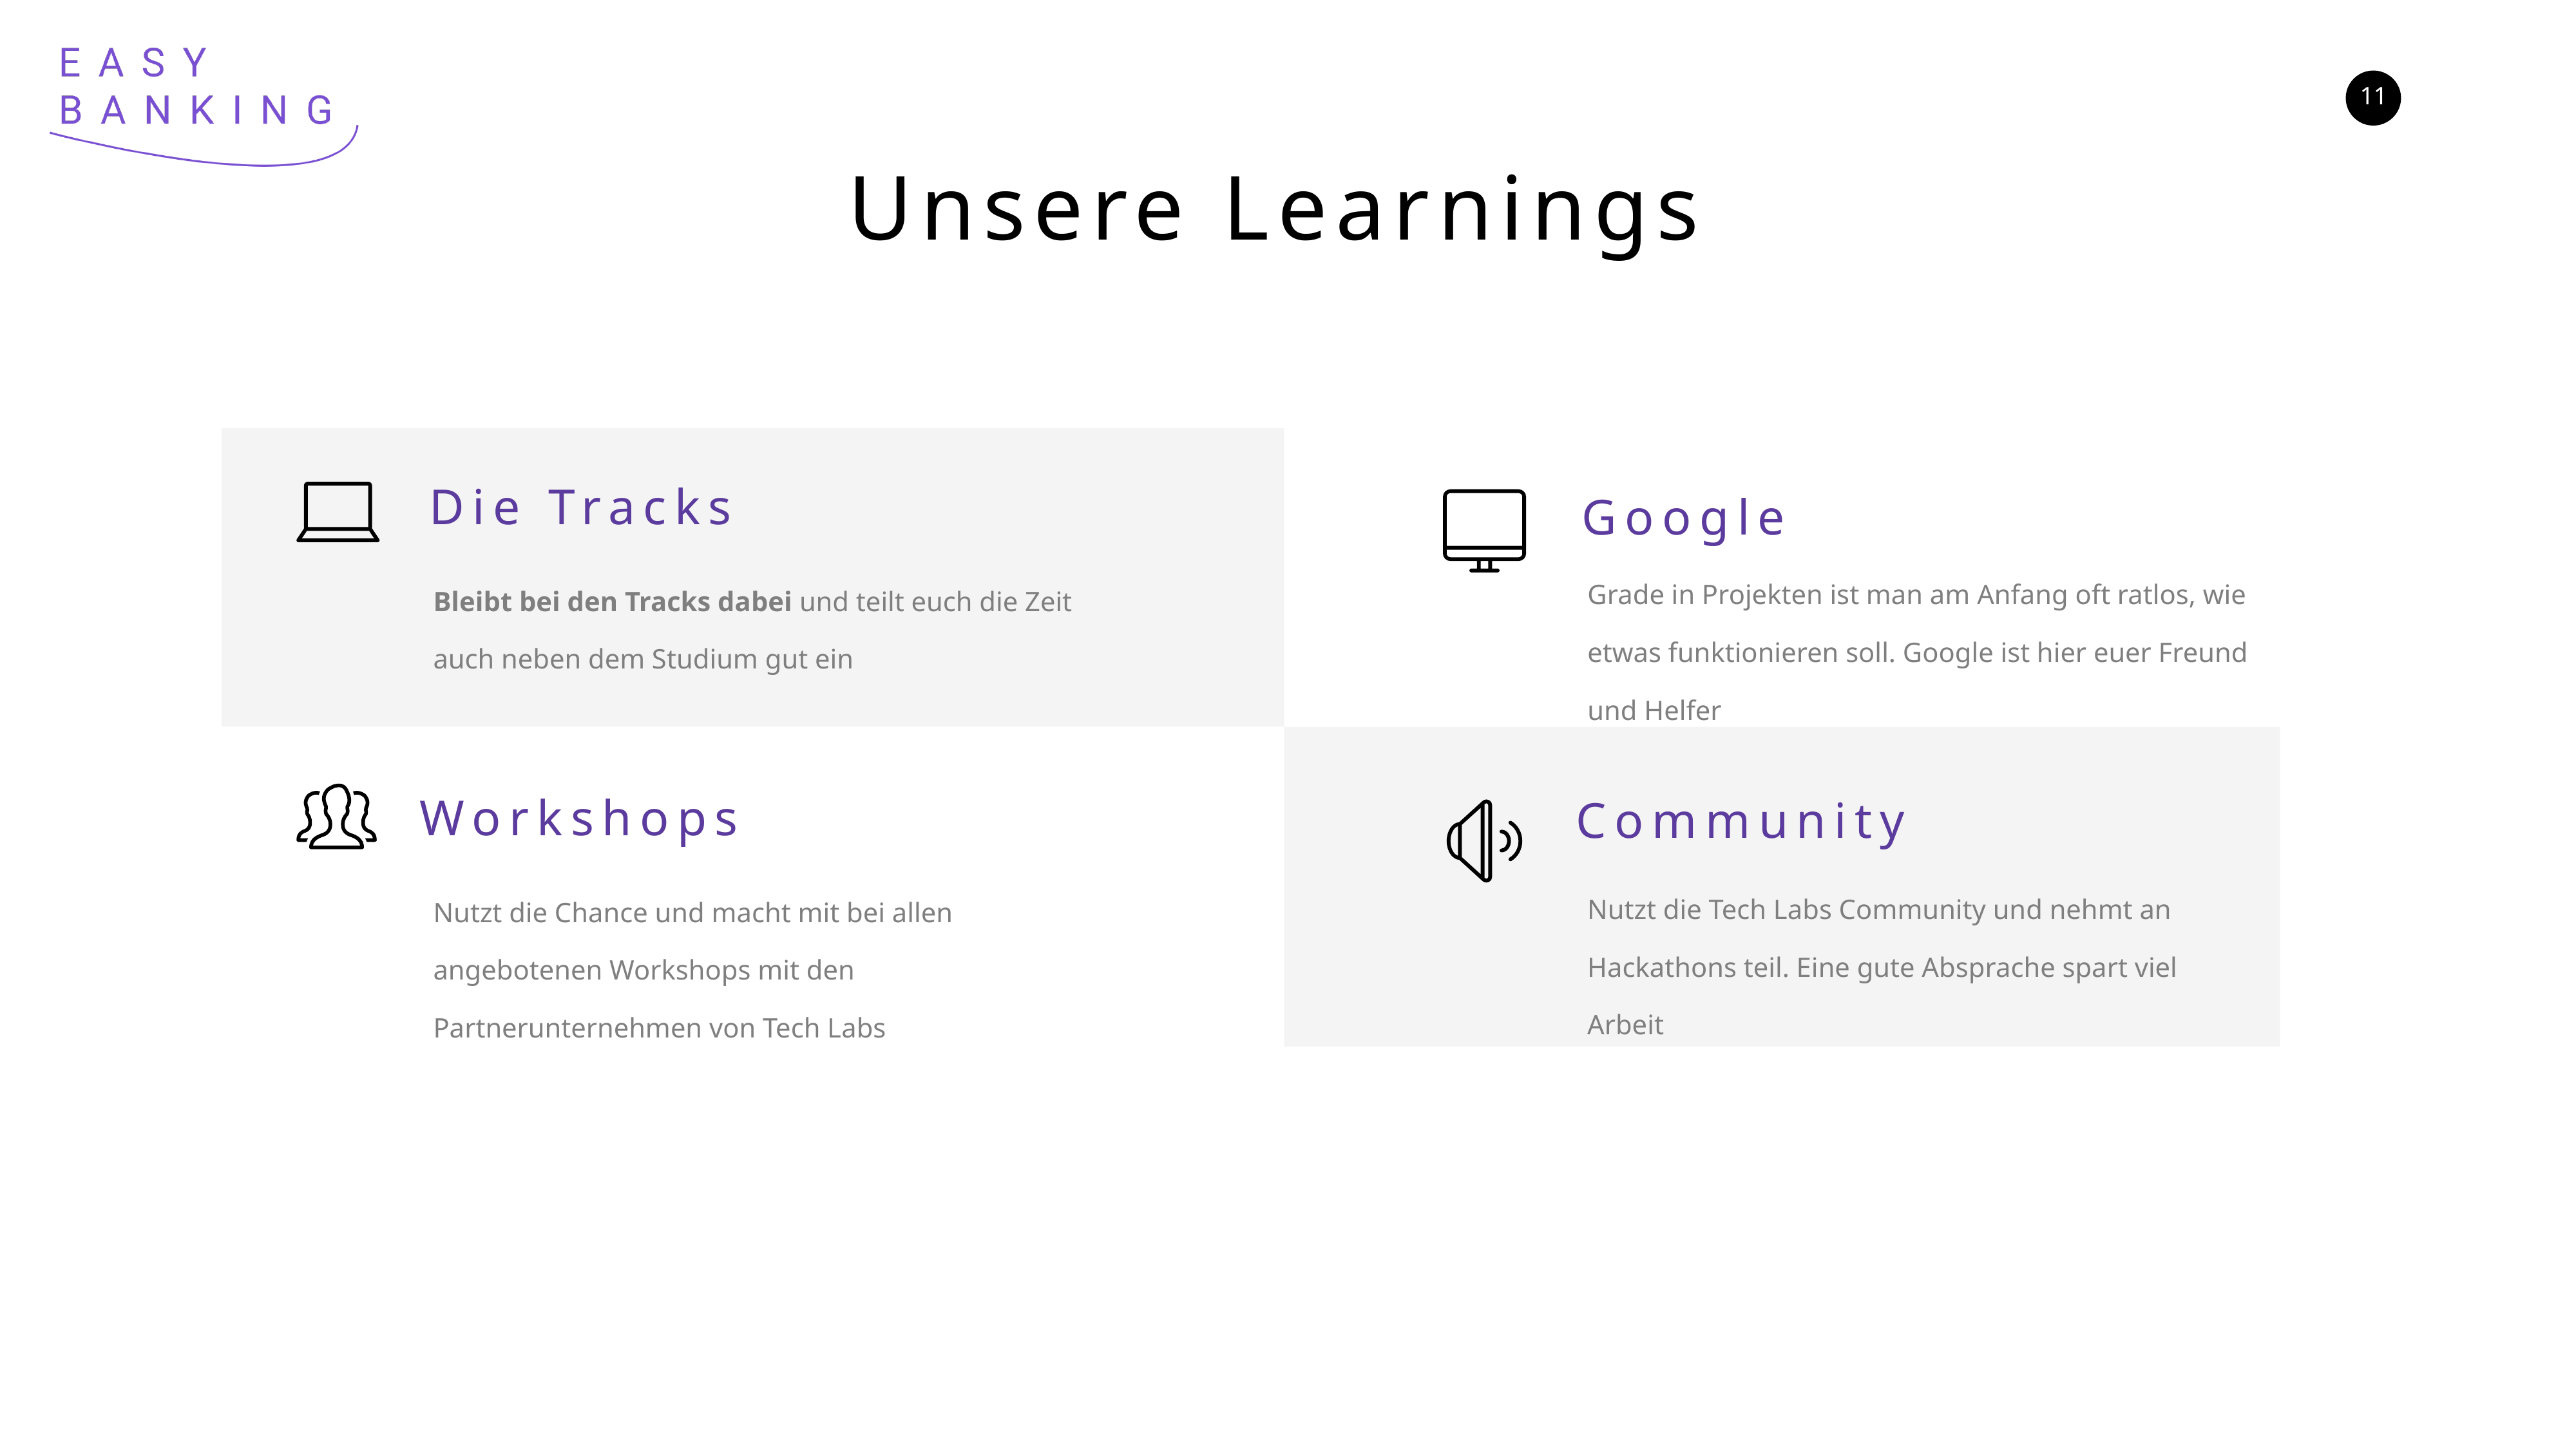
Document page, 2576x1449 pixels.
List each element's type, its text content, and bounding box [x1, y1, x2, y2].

text_box Nutzt die Tech Labs Community und nehmt an Hackathons teil. Eine gute Absprache spart viel Arbeit [1578, 862, 2229, 1045]
text_box Die Tracks [419, 471, 742, 539]
text_box Bleibt bei den Tracks dabei und teilt euch die Zeit auch neben dem Studium gut ein [423, 554, 1120, 679]
picture [34, 36, 370, 173]
text_box Workshops [410, 782, 769, 850]
text_box [309, 783, 364, 849]
text_box [1443, 489, 1527, 573]
text_box [296, 791, 320, 842]
text_box [296, 482, 380, 542]
text_box [352, 791, 377, 842]
text_box Google [1572, 481, 1816, 549]
text_box Unsere Learnings [549, 147, 2029, 263]
text_box [1508, 820, 1523, 862]
text_box Community [1567, 784, 1936, 853]
text_box [1446, 799, 1493, 883]
text_box [1283, 726, 2280, 1047]
text_box [1499, 829, 1511, 853]
text_box Nutzt die Chance und macht mit bei allen angebotenen Workshops mit den Partnerunternehmen von Tech Labs [423, 865, 1075, 1048]
text_box [221, 428, 1284, 728]
text_box Grade in Projekten ist man am Anfang oft ratlos, wie etwas funktionieren soll. Google ist hier euer Freund und Helfer [1578, 547, 2280, 730]
